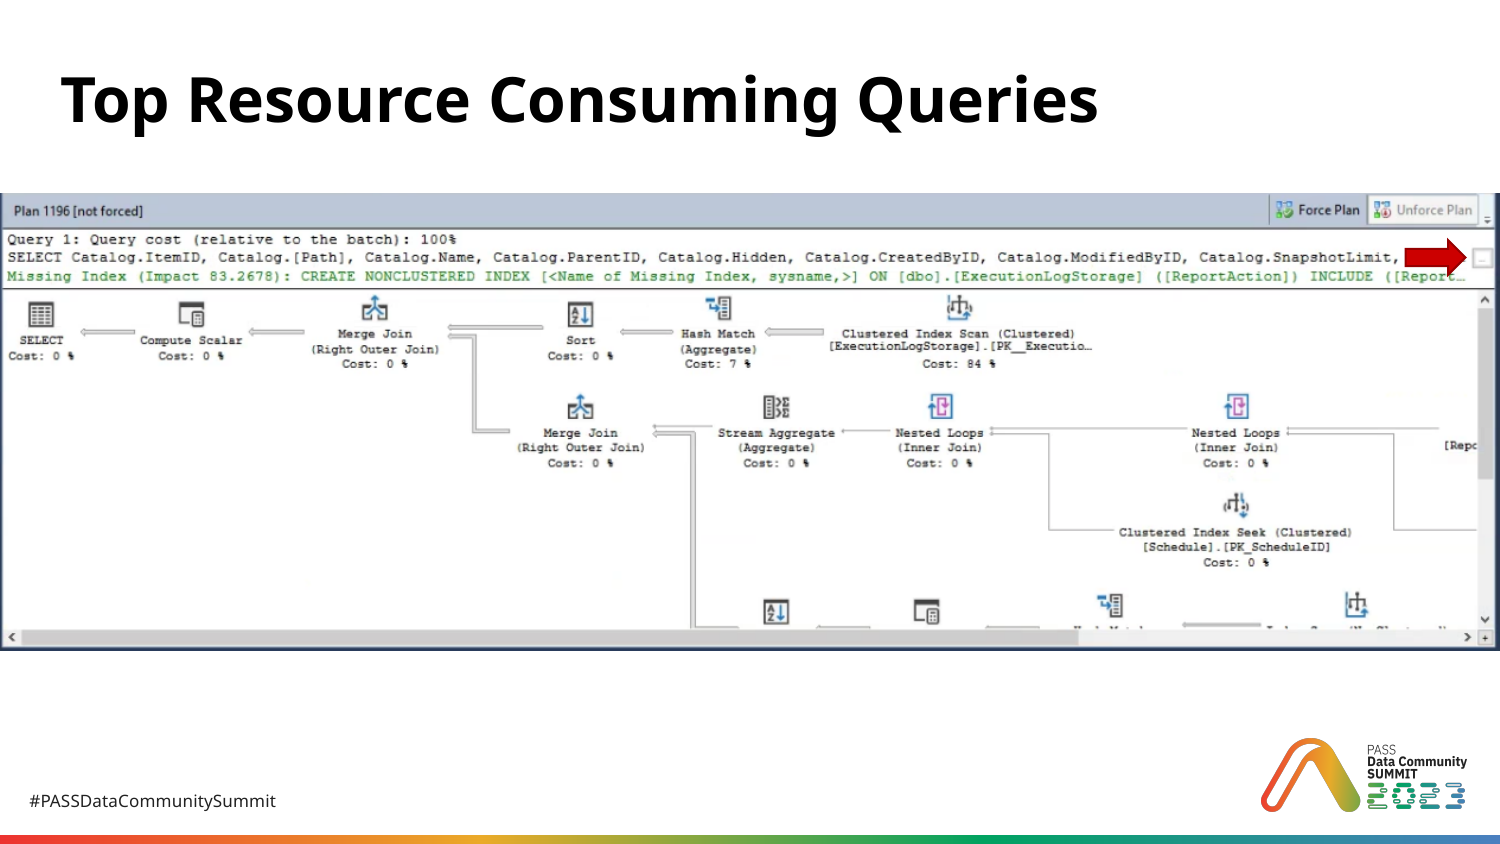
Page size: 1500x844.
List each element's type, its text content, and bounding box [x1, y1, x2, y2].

picture [1261, 738, 1467, 812]
picture [0, 193, 1500, 651]
picture [0, 835, 1500, 844]
title Top Resource Consuming Queries [45, 60, 1205, 193]
